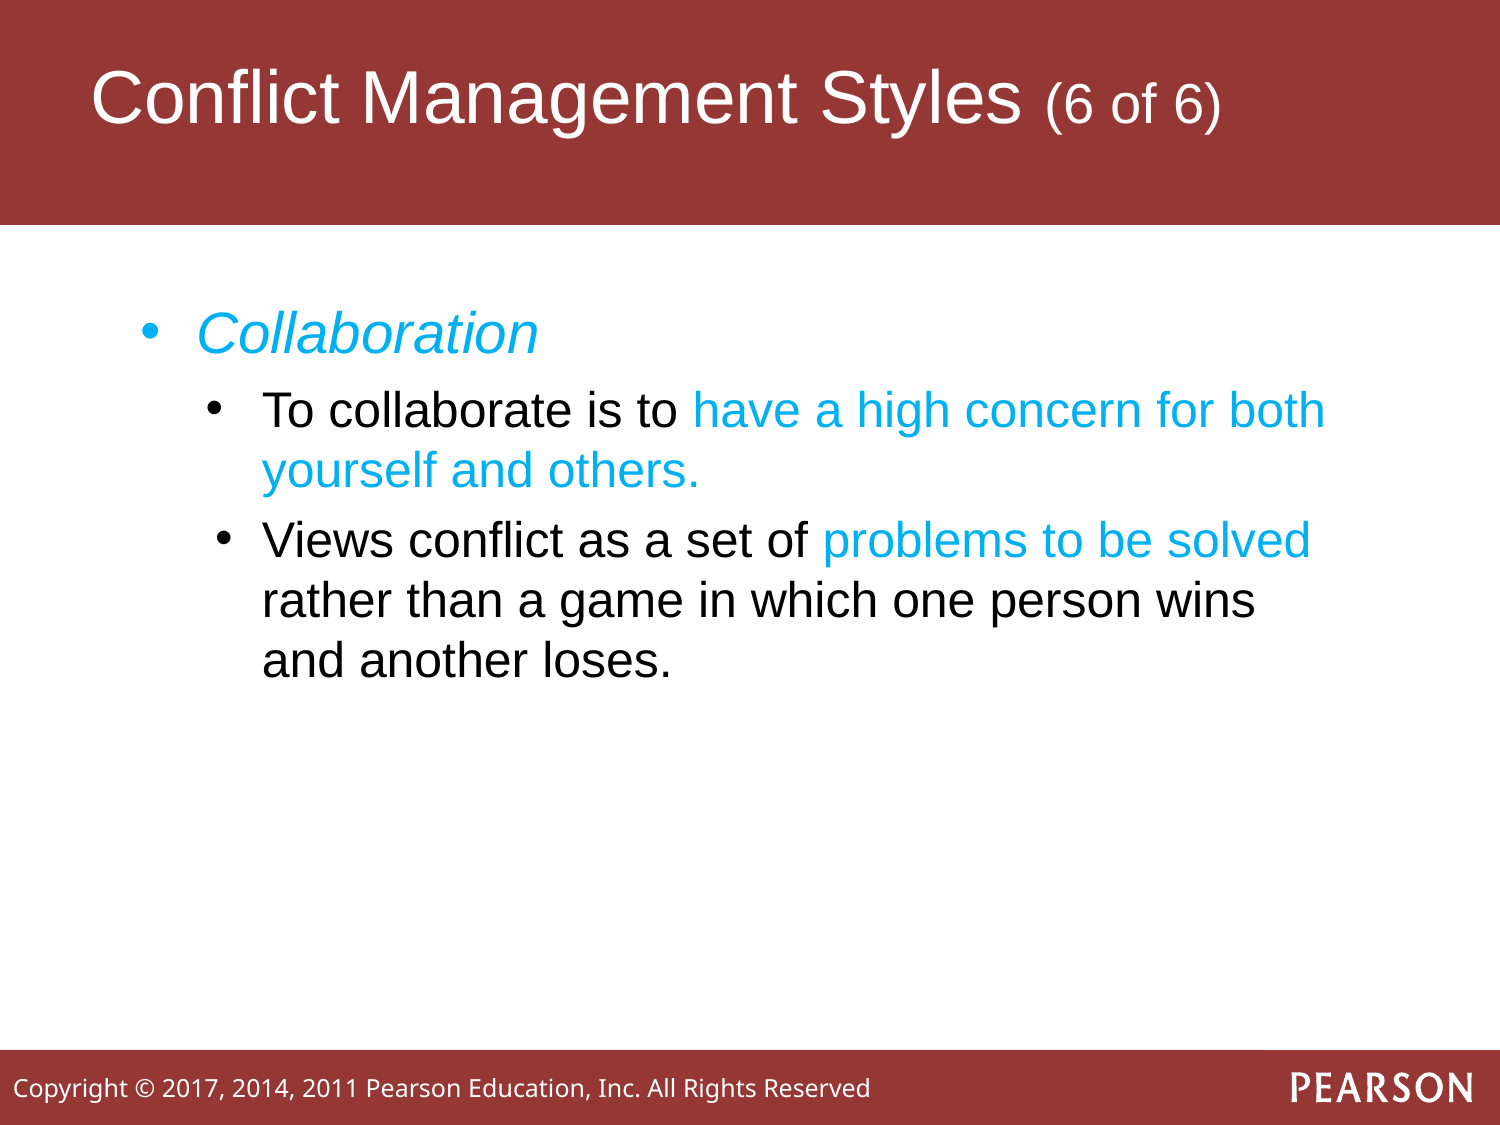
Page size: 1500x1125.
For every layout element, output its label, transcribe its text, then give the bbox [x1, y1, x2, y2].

list Collaboration To collaborate is to have a high concern for both yourself and others. Views conflict as a set of problems to be solved rather than a game in which one person wins and another loses. [125, 287, 1363, 1030]
title Conflict Management Styles (6 of 6) [75, 0, 1425, 188]
